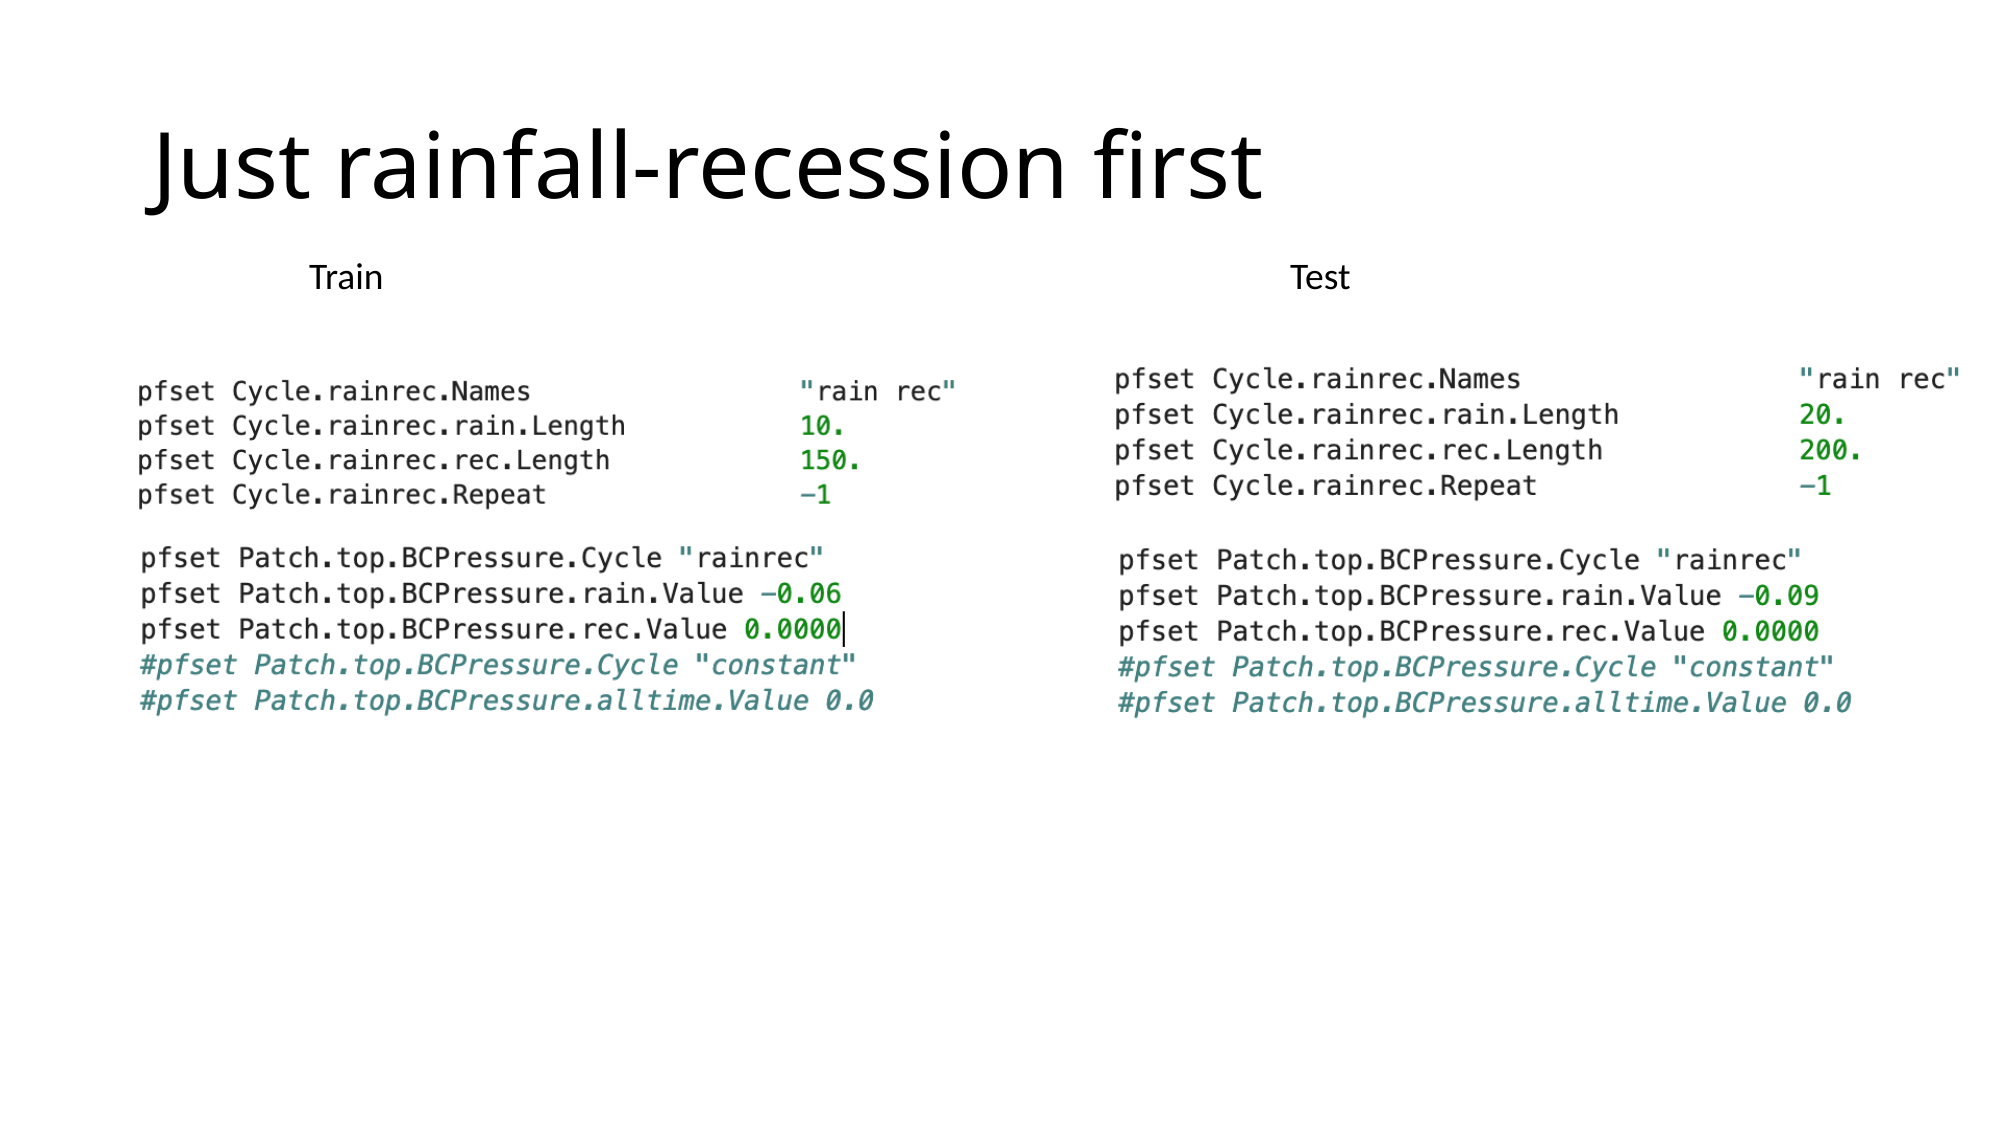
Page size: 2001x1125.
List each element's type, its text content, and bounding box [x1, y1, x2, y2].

text_box Train [294, 244, 620, 305]
picture [134, 540, 922, 733]
title Just rainfall-recession first [137, 59, 1863, 278]
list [131, 370, 1001, 530]
picture [1112, 359, 1981, 733]
text_box Test [1275, 244, 1601, 305]
